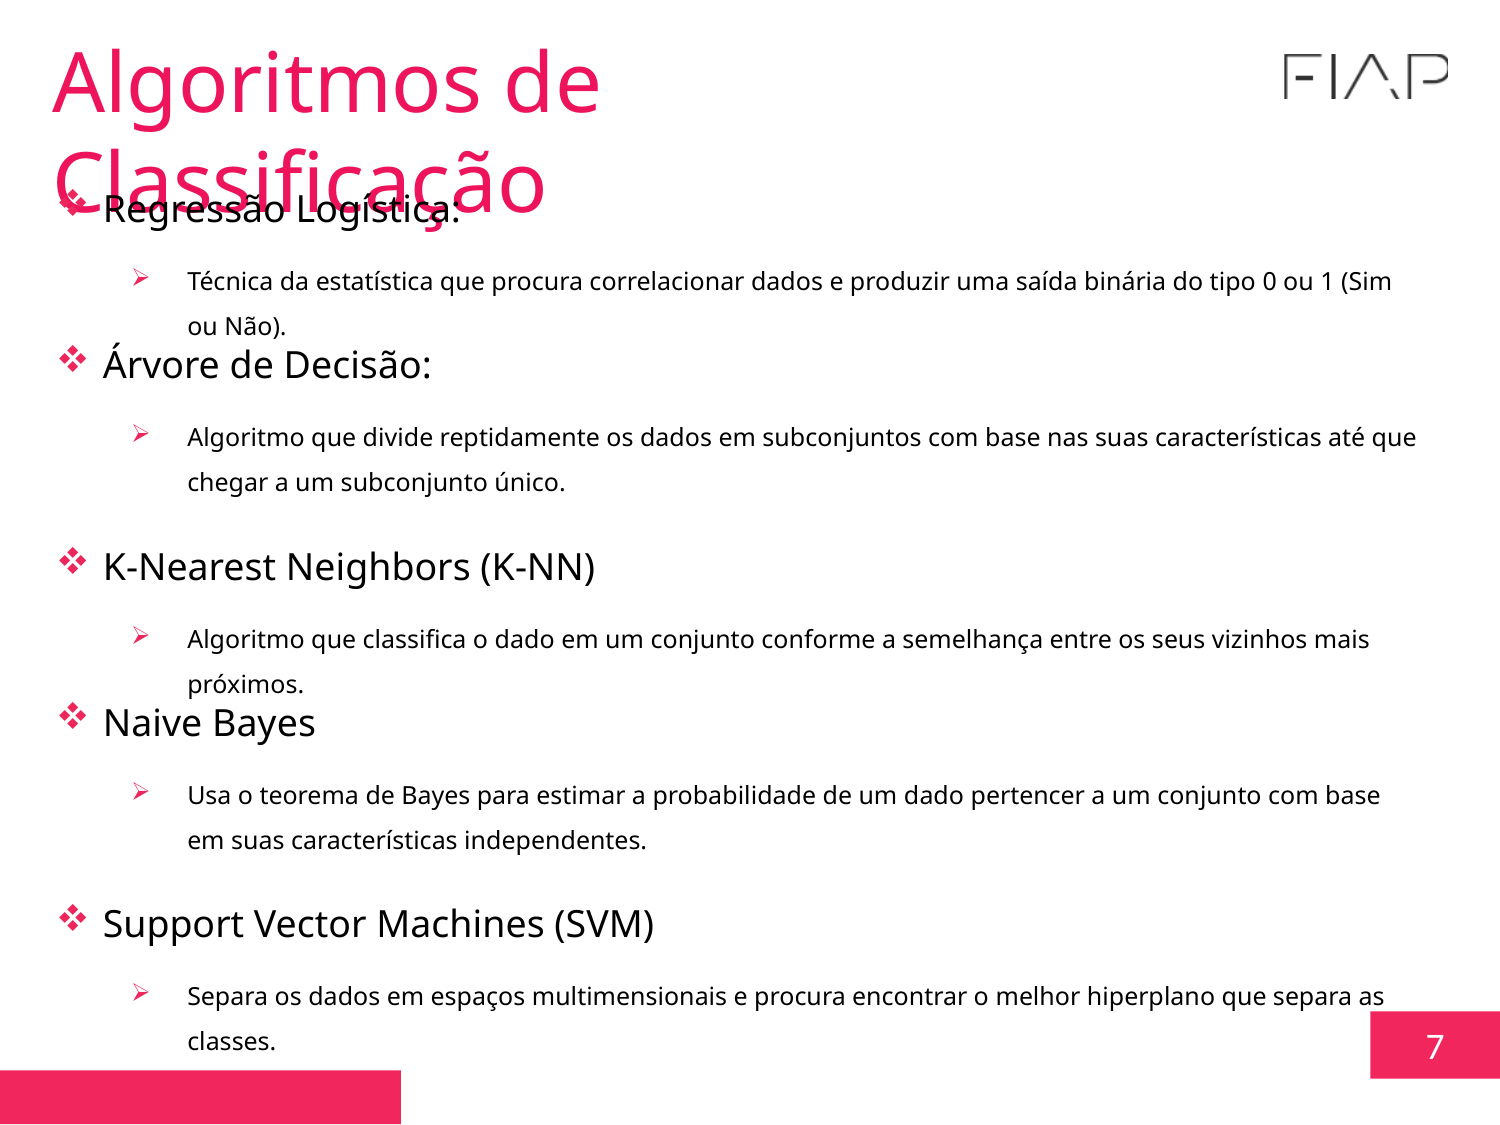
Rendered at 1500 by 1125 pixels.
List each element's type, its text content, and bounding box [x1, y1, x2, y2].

text_box Regressão Logística: [41, 155, 1010, 238]
text_box Algoritmo que divide reptidamente os dados em subconjuntos com base nas suas características até que chegar a um subconjunto único. [41, 399, 1436, 505]
text_box Support Vector Machines (SVM) [41, 870, 1010, 953]
text_box K-Nearest Neighbors (K-NN) [41, 512, 1010, 596]
text_box Técnica da estatística que procura correlacionar dados e produzir uma saída binária do tipo 0 ou 1 (Sim ou Não). [41, 243, 1436, 349]
text_box Algoritmos de Classificação [37, 21, 1075, 237]
text_box Usa o teorema de Bayes para estimar a probabilidade de um dado pertencer a um conjunto com base em suas características independentes. [41, 756, 1436, 862]
text_box Naive Bayes [41, 668, 1010, 752]
text_box Algoritmo que classifica o dado em um conjunto conforme a semelhança entre os seus vizinhos mais próximos. [41, 601, 1436, 706]
text_box Separa os dados em espaços multimensionais e procura encontrar o melhor hiperplano que separa as classes. [41, 958, 1436, 1063]
text_box Árvore de Decisão: [41, 311, 1010, 394]
